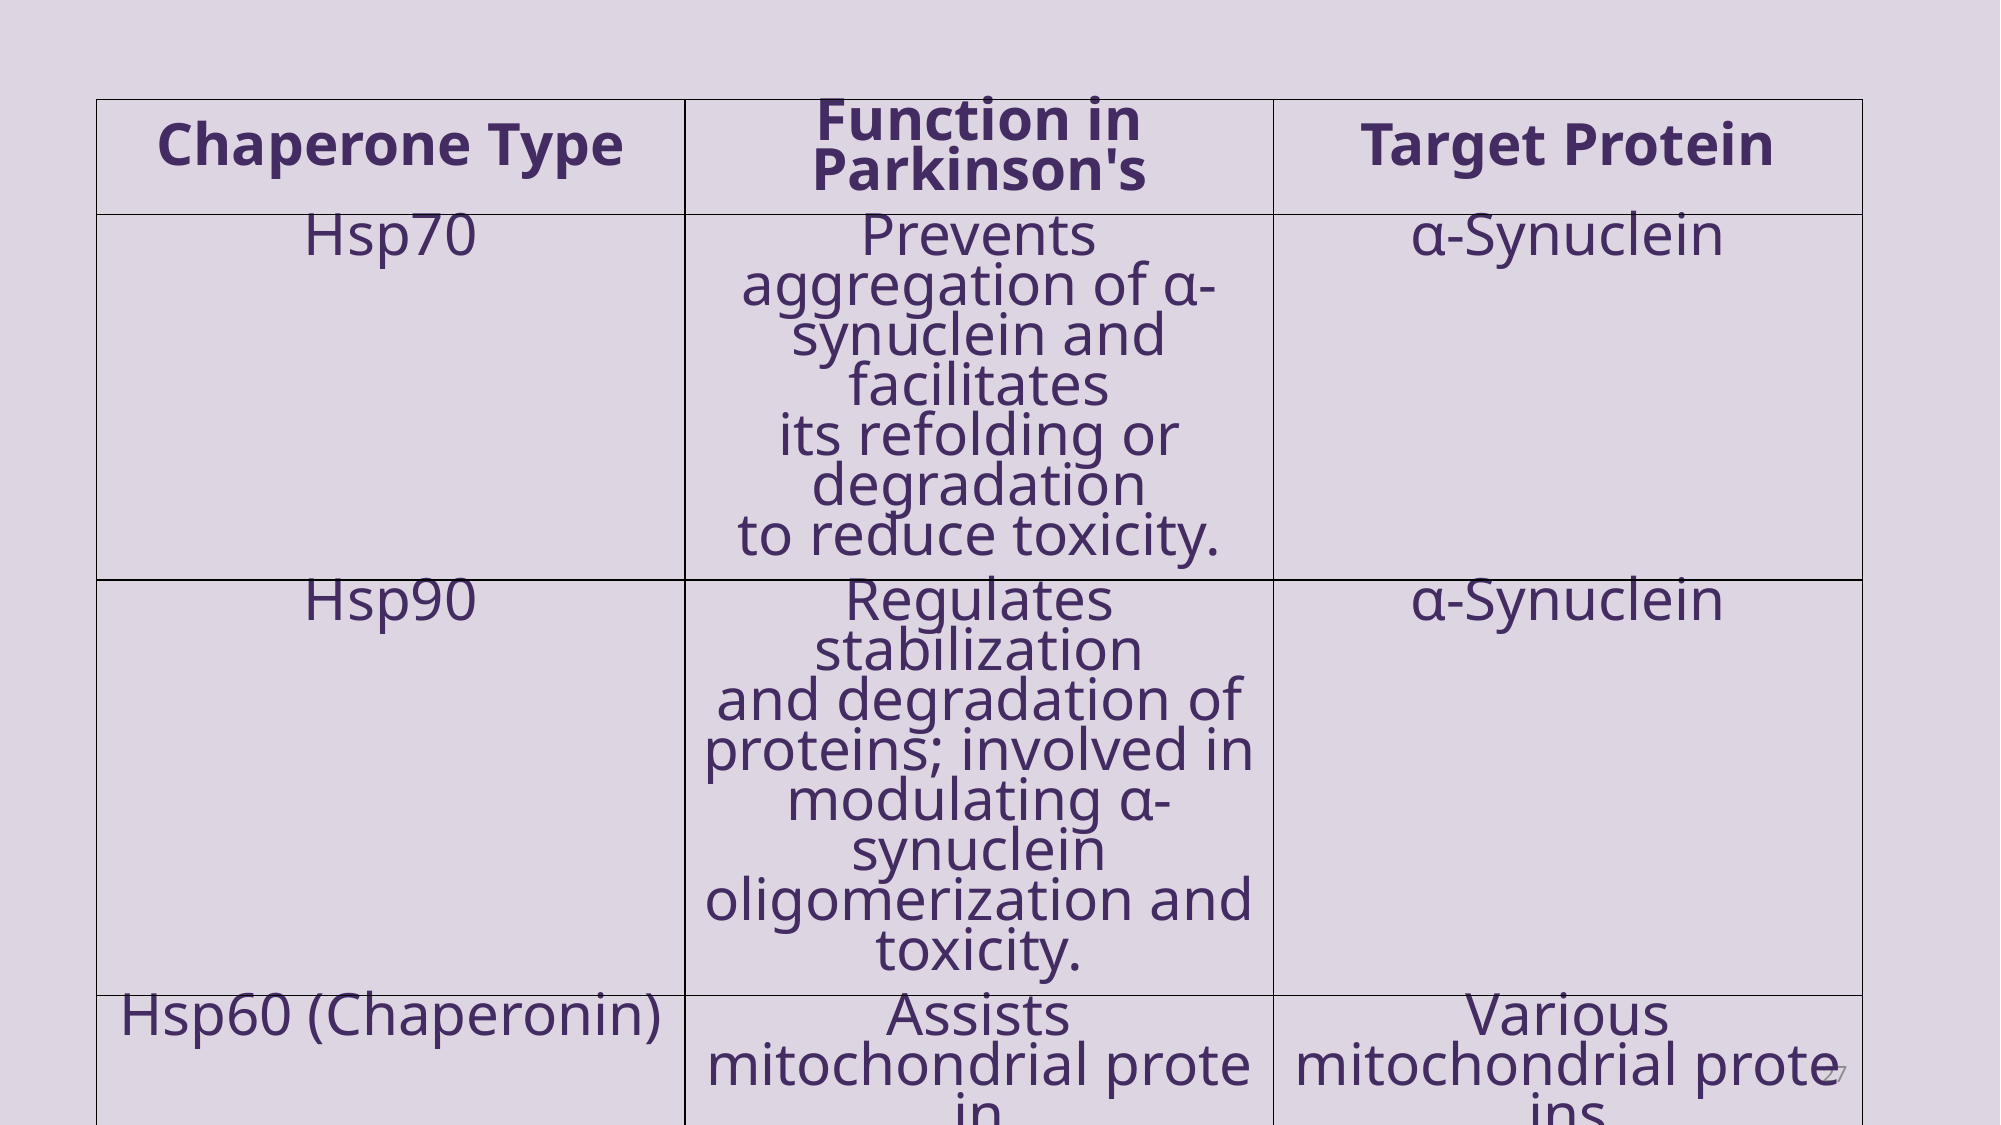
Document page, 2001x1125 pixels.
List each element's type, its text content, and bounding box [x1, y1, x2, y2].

table_cell α-Synuclein [1274, 581, 1862, 995]
table_cell Hsp70 [97, 215, 684, 579]
table_cell Hsp90 [97, 581, 684, 995]
table_cell Prevents aggregation of α-synuclein and facilitates its refolding or degradation to reduce toxicity. [686, 215, 1273, 579]
table_cell Regulates stabilization and degradation of proteins; involved in modulating α-synuclein oligomerization and toxicity. [686, 581, 1273, 995]
table_header Target Protein [1274, 100, 1862, 214]
table_cell α-Synuclein [1274, 215, 1862, 579]
table_header Function in Parkinson's [686, 100, 1273, 214]
table_header Chaperone Type [97, 100, 684, 214]
table_cell Assists mitochondrial protein folding; mitochondrial dysfunction is critical in Parkinson's pathology. [686, 996, 1273, 1125]
table_cell Various mitochondrial proteins [1274, 996, 1862, 1125]
table_cell Hsp60 (Chaperonin) [97, 996, 684, 1125]
